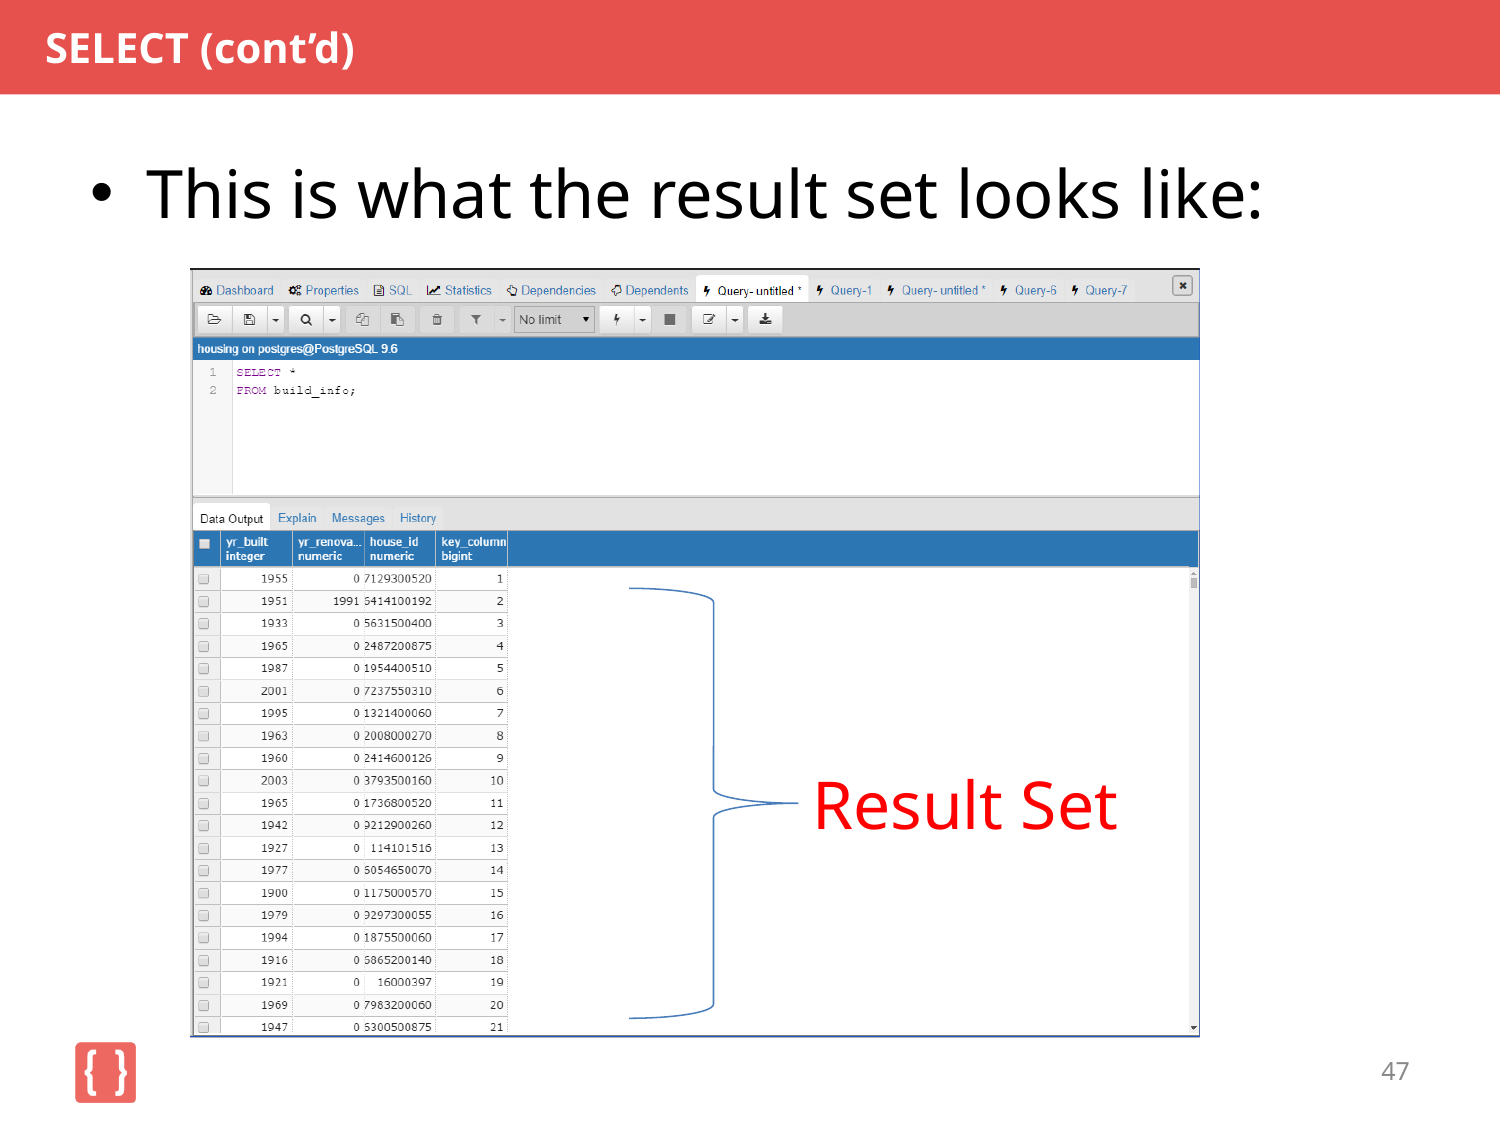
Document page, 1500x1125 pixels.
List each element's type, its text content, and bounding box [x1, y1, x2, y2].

list This is what the result set looks like: [75, 143, 1425, 1037]
title SELECT (cont’d) [0, 0, 1500, 95]
picture [190, 267, 1201, 1038]
picture [75, 1042, 136, 1103]
slide_number 47 [1074, 1042, 1425, 1103]
